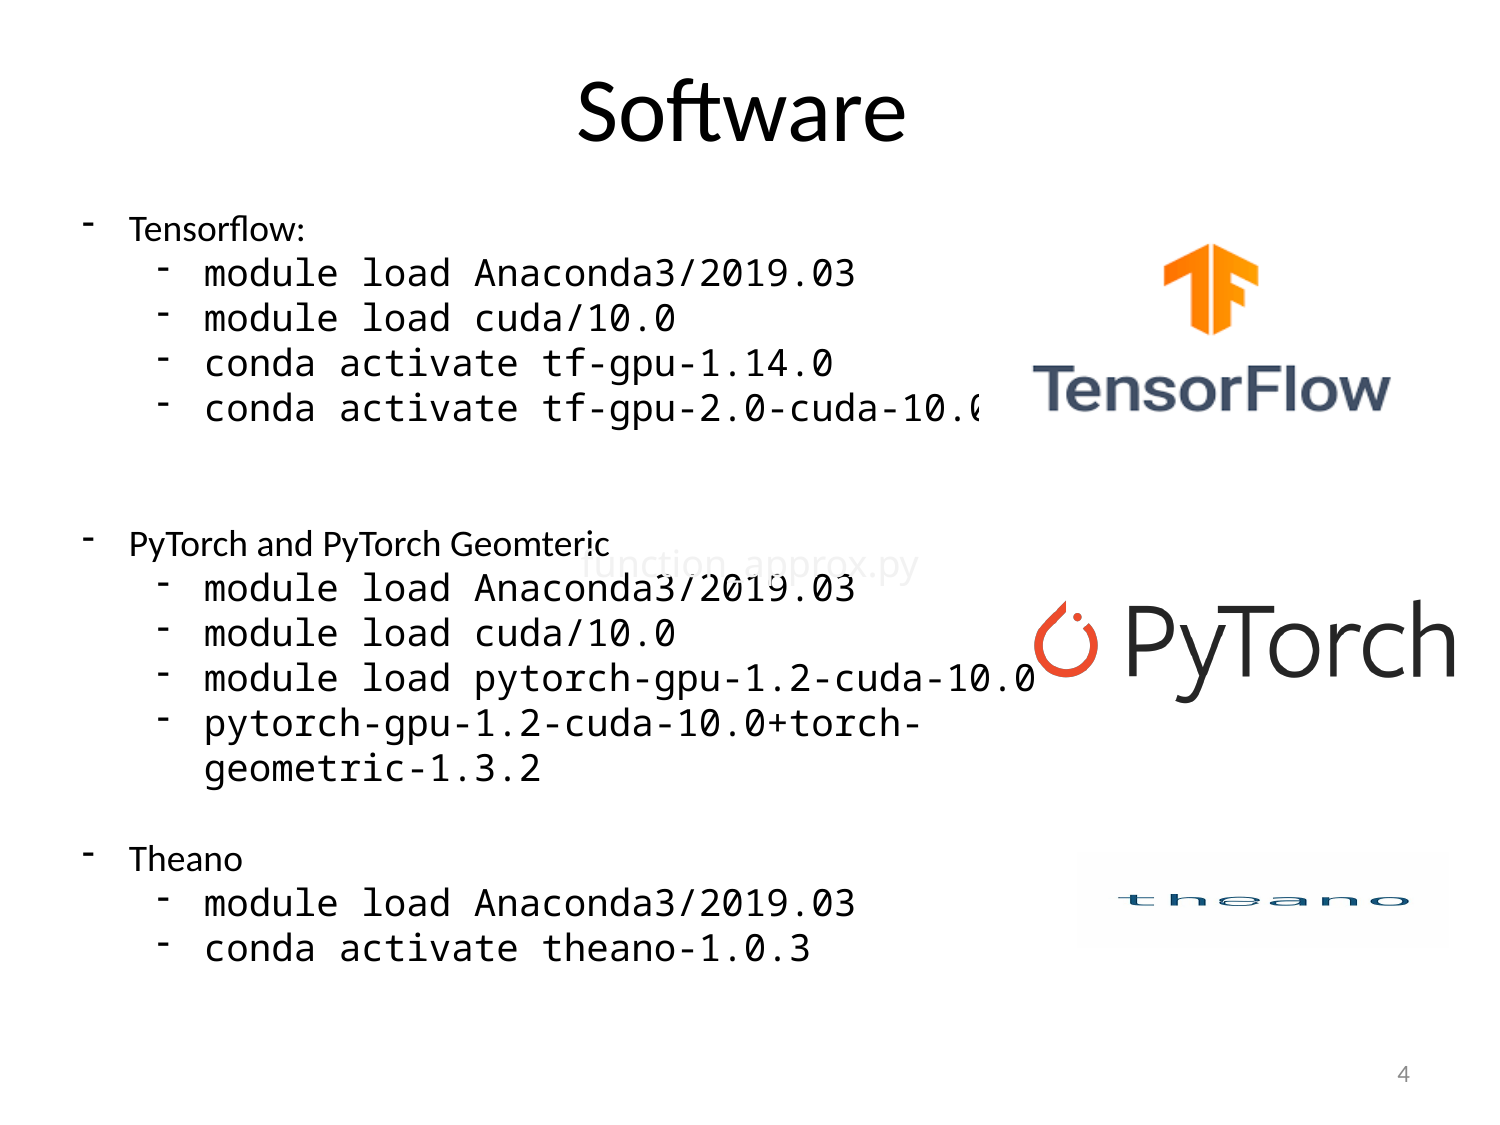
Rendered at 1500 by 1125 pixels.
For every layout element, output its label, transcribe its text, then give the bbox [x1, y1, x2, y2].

slide_number 4 [1078, 1042, 1425, 1103]
picture [979, 197, 1444, 457]
text_box function_approx.py [565, 532, 935, 592]
text_box Tensorflow: module load Anaconda3/2019.03 module load cuda/10.0 conda activate tf-gpu-1.14.0 conda activate tf-gpu-2.0-cuda-10.0 PyTorch and PyTorch Geomteric module load Anaconda3/2019.03 module load cuda/10.0 module load pytorch-gpu-1.2-cuda-10.0 pytorch-gpu-1.2-cuda-10.0+torch-geometric-1.3.2 Theano module load Anaconda3/2019.03 conda activate theano-1.0.3 [67, 196, 1078, 1112]
picture [1077, 852, 1449, 949]
title Software [67, 10, 1418, 196]
picture [979, 598, 1500, 705]
